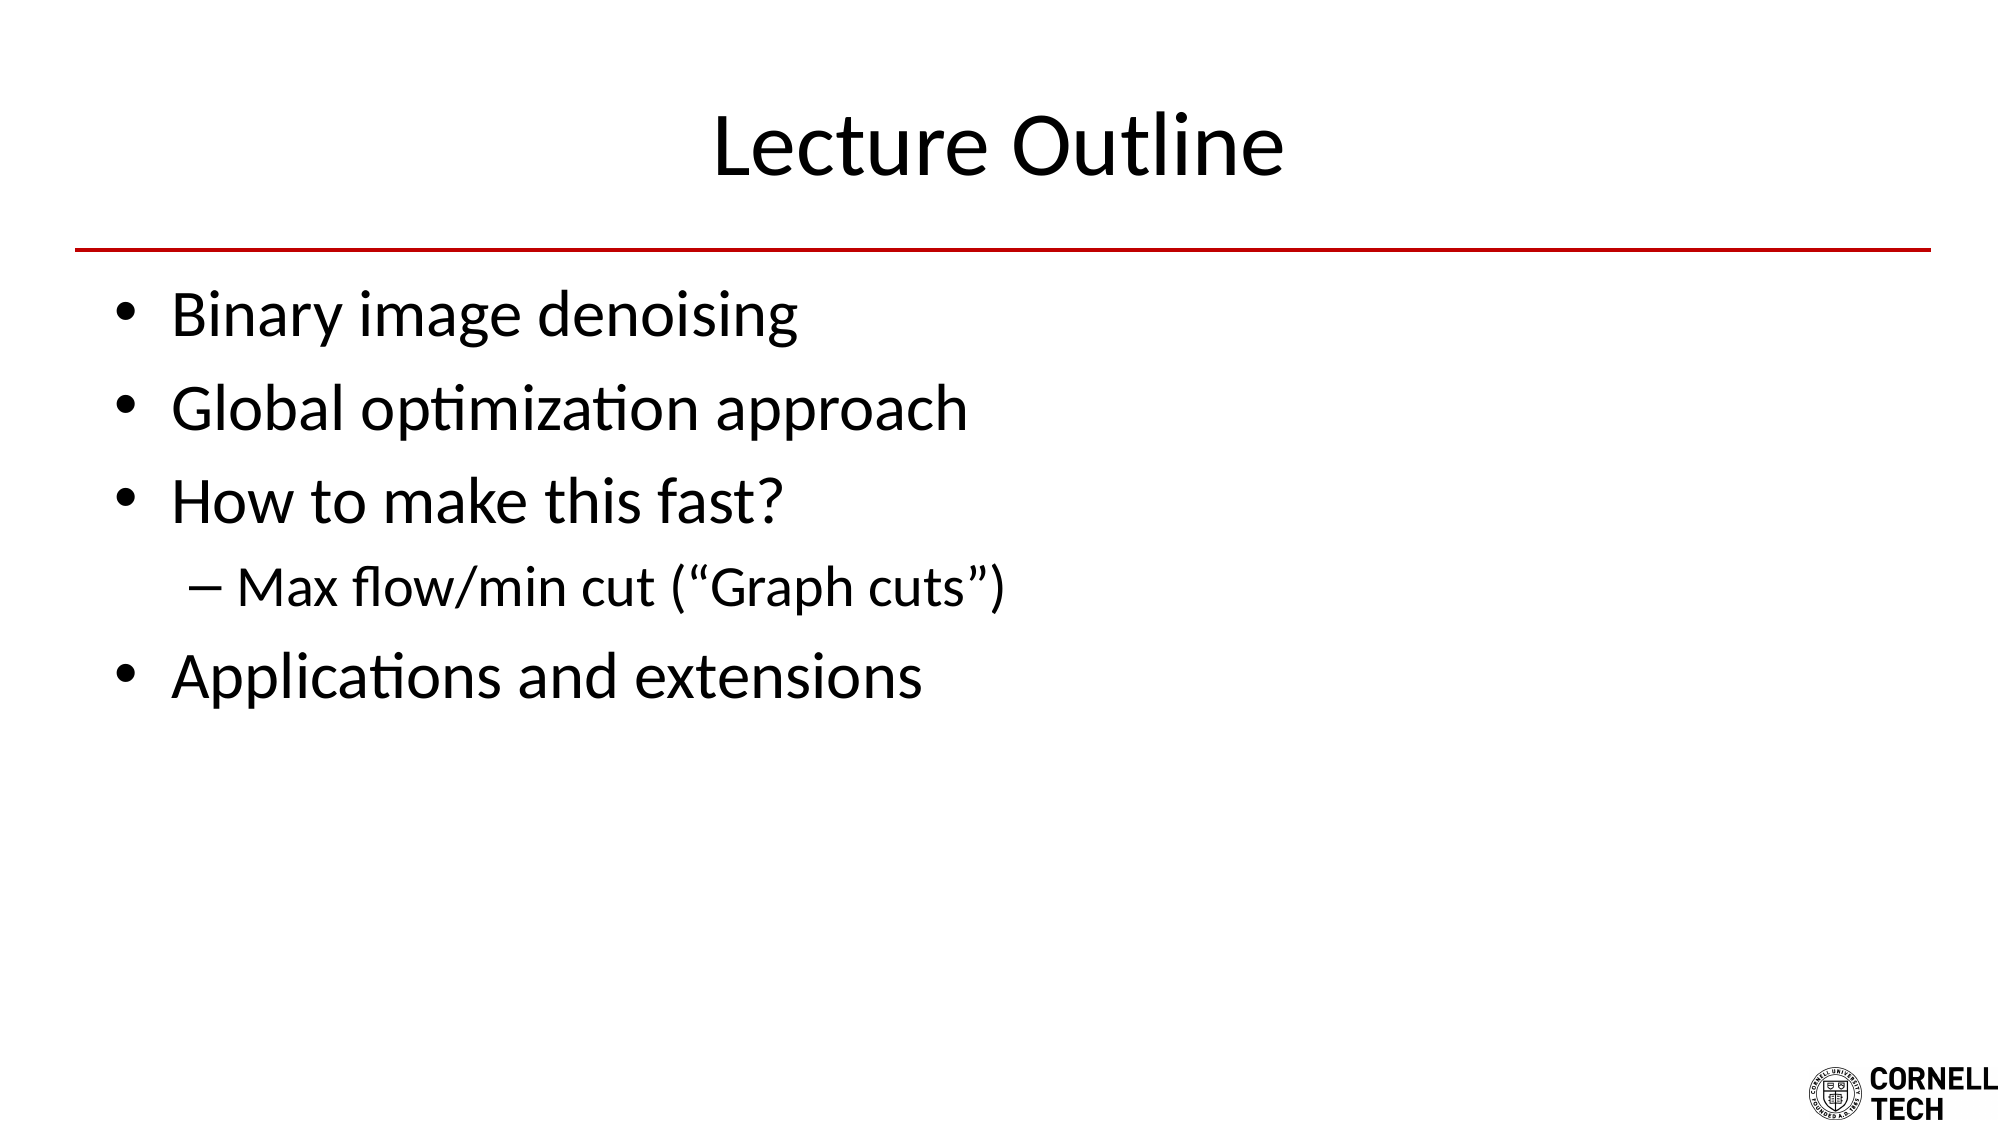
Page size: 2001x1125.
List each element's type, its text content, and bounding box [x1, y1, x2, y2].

picture [1809, 1067, 1998, 1120]
list Binary image denoising Global optimization approach How to make this fast? Max flow/min cut (“Graph cuts”) Applications and extensions [99, 262, 1900, 1005]
title Lecture Outline [99, 45, 1900, 233]
